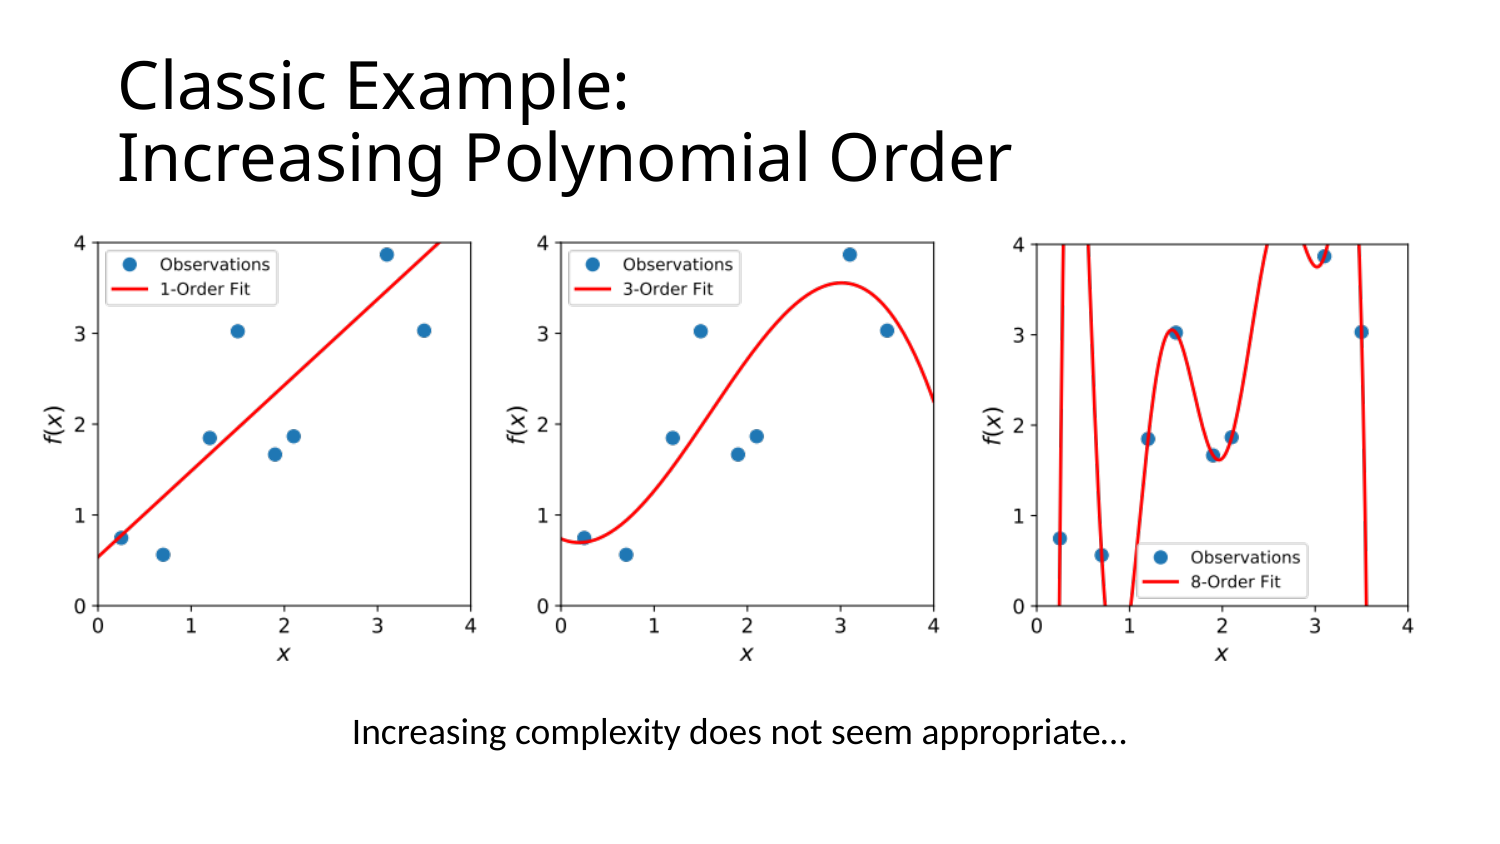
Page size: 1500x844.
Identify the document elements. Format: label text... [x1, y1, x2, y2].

title Classic Example: Increasing Polynomial Order [103, 44, 1397, 187]
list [38, 185, 501, 663]
text_box Increasing complexity does not seem appropriate… [337, 699, 1143, 760]
picture [501, 185, 1454, 663]
